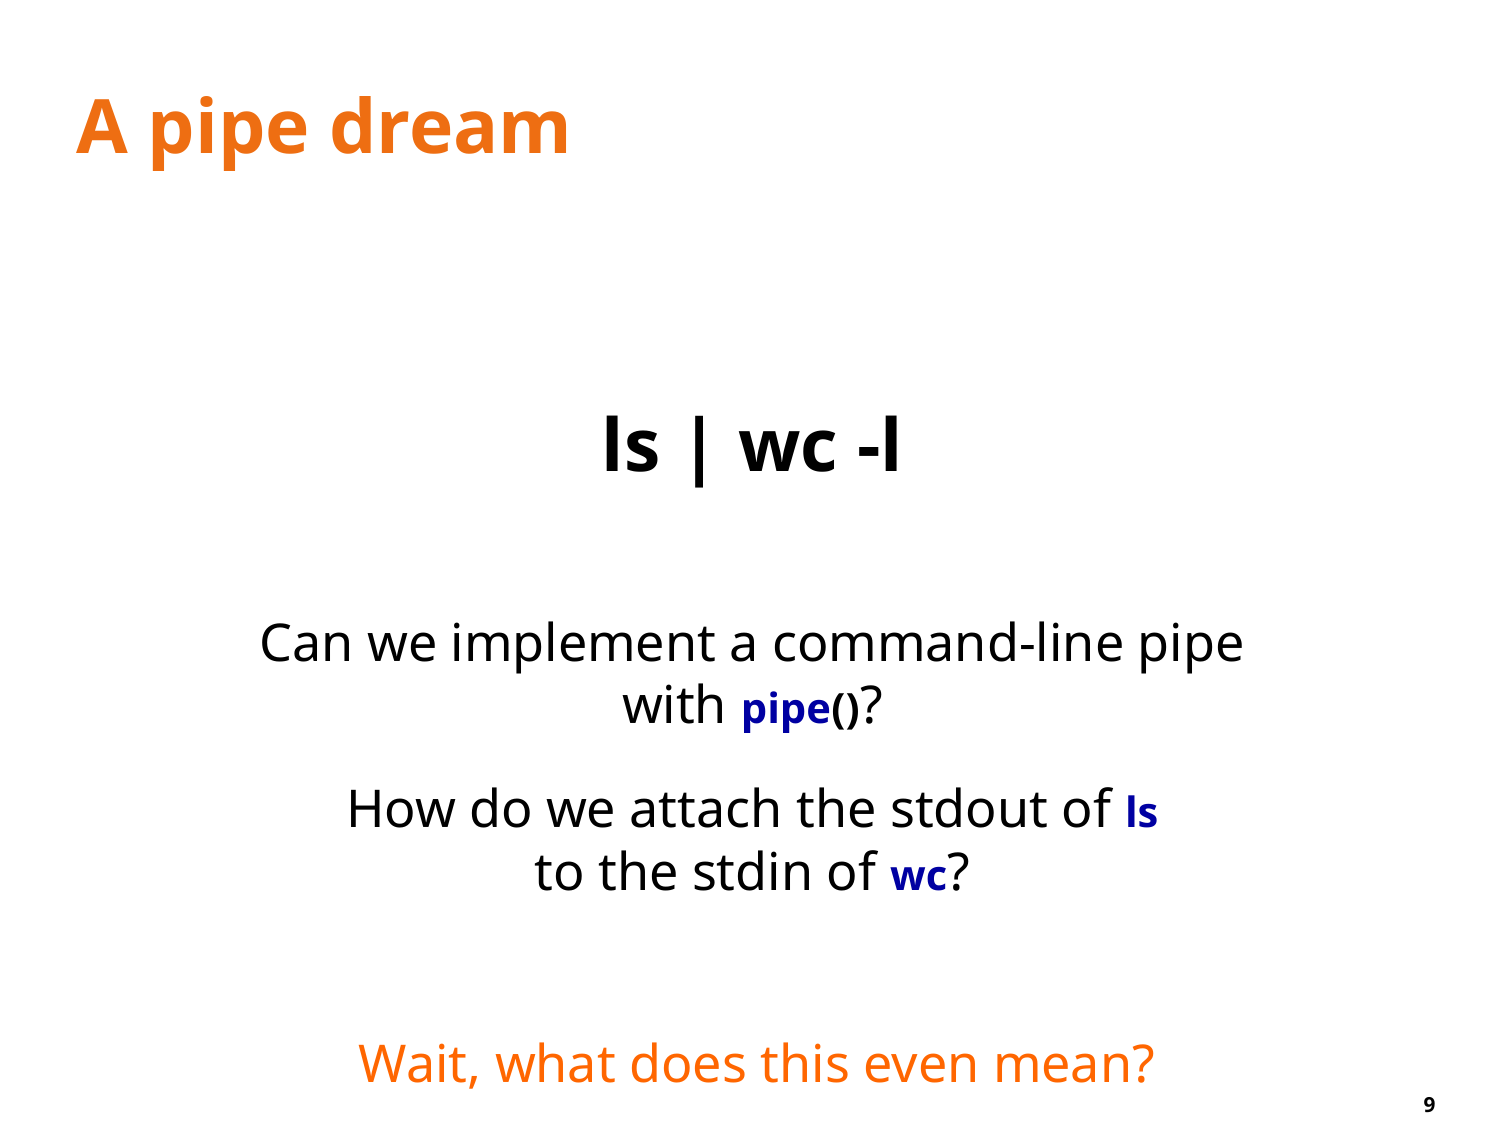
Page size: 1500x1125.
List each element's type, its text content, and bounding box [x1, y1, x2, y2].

text_box Can we implement a command-line pipe with pipe()? [244, 602, 1260, 742]
text_box ls | wc -l [587, 391, 919, 494]
text_box How do we attach the stdout of ls to the stdin of wc? [331, 768, 1174, 909]
text_box Wait, what does this even mean? [344, 1023, 1171, 1101]
title A pipe dream [61, 60, 1438, 187]
